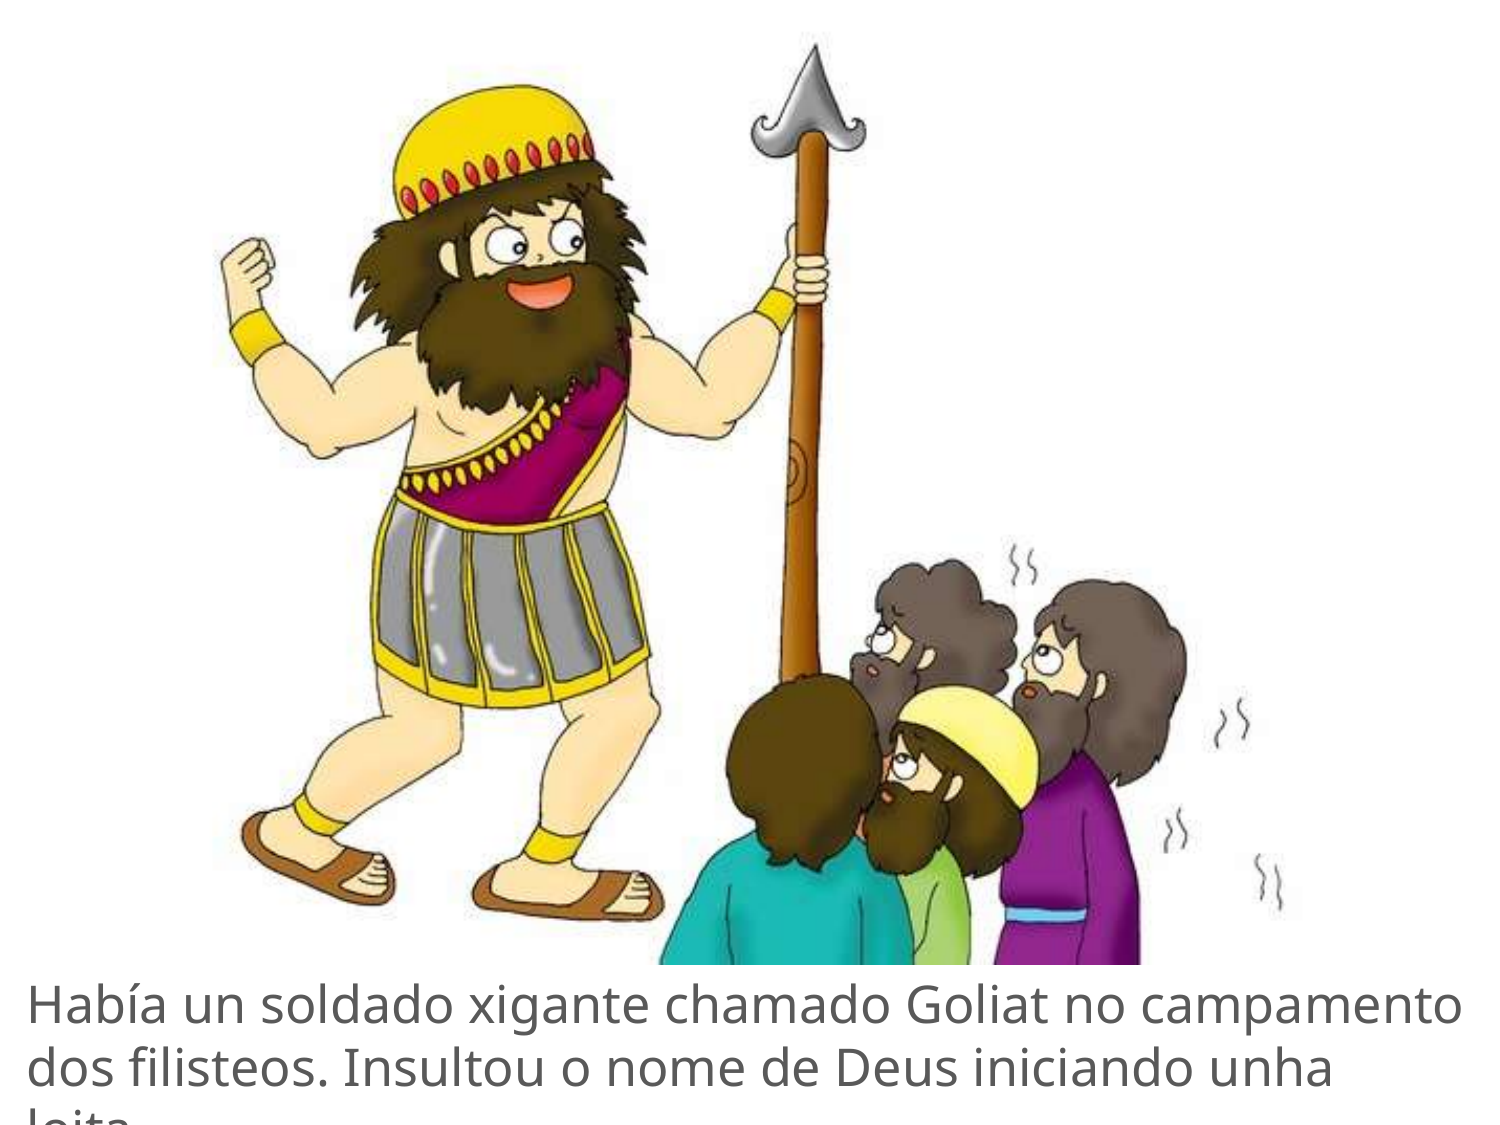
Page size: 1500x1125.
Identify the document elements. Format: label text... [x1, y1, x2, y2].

text_box Había un soldado xigante chamado Goliat no campamento dos filisteos. Insultou o nome de Deus iniciando unha loita. [11, 964, 1483, 1125]
picture [79, 0, 1442, 965]
